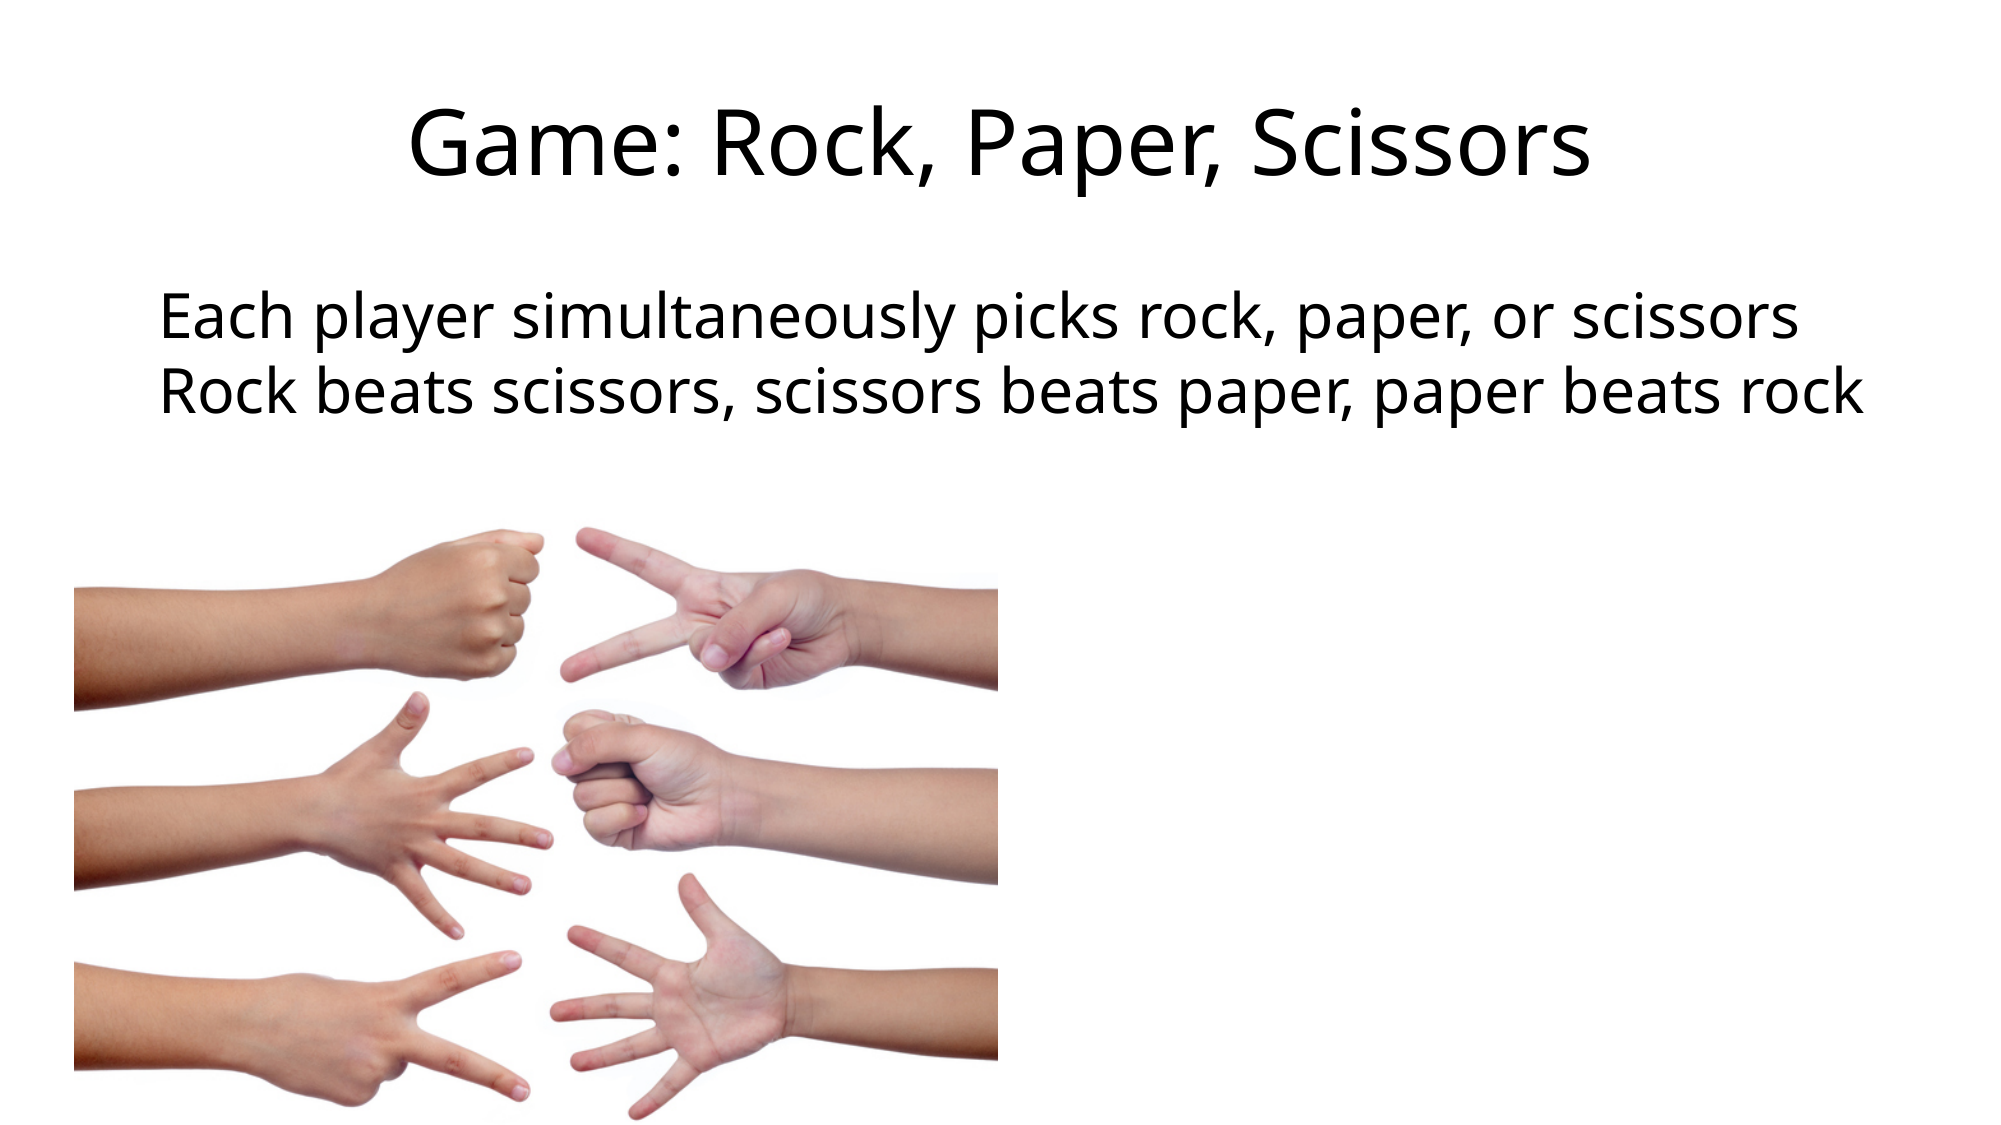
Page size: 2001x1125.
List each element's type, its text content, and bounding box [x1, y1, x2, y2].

title Game: Rock, Paper, Scissors [99, 45, 1900, 233]
text_box Each player simultaneously picks rock, paper, or scissors Rock beats scissors, scissors beats paper, paper beats rock [143, 269, 1900, 434]
picture [74, 509, 998, 1125]
